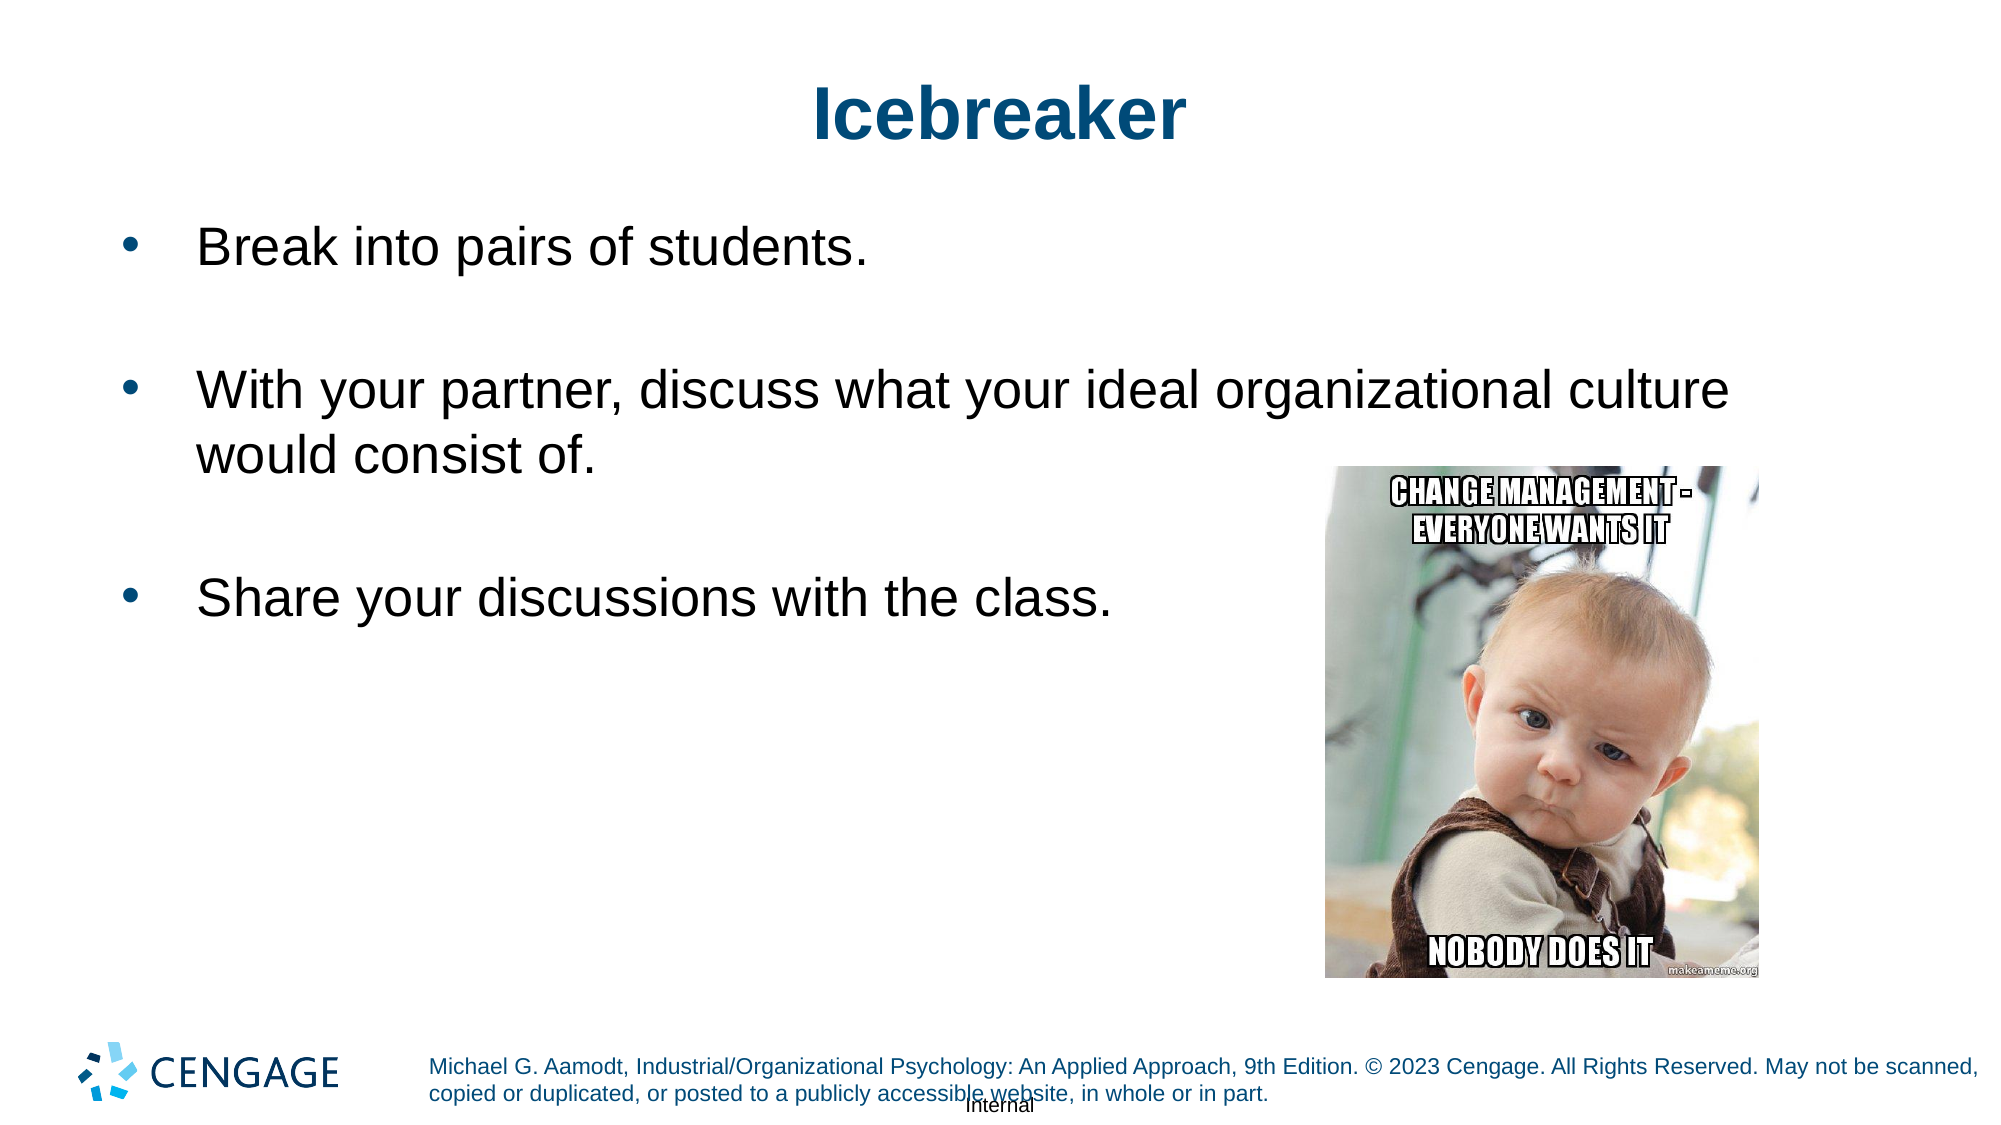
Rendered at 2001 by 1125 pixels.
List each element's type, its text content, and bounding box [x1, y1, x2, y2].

list Break into pairs of students. With your partner, discuss what your ideal organizational culture would consist of. Share your discussions with the class. [121, 211, 1880, 1000]
picture [1324, 466, 1759, 978]
picture [78, 1042, 338, 1101]
title Icebreaker [137, 59, 1863, 171]
